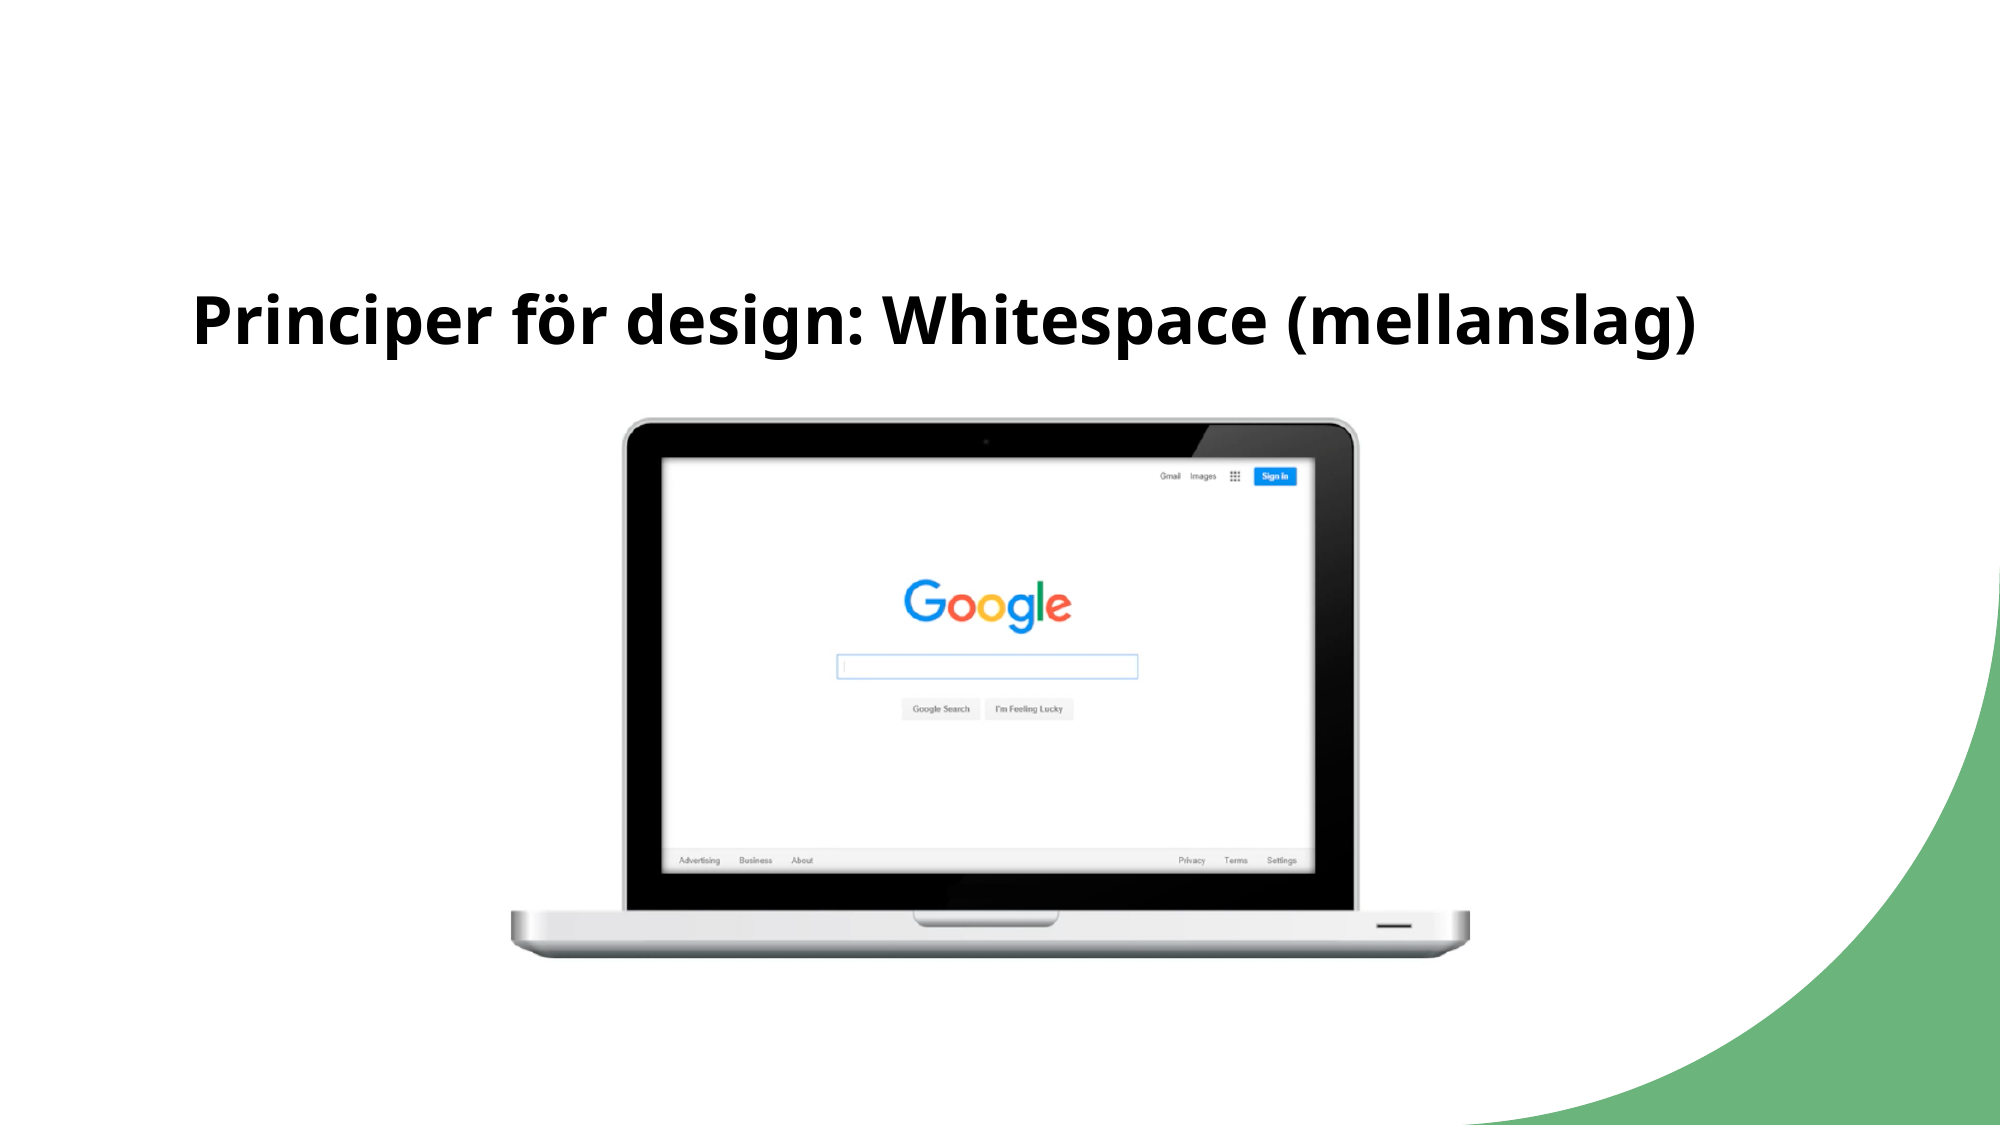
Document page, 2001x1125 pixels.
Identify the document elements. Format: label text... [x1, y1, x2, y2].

title Principer för design: Whitespace (mellanslag) [176, 118, 1809, 366]
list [503, 398, 1482, 975]
